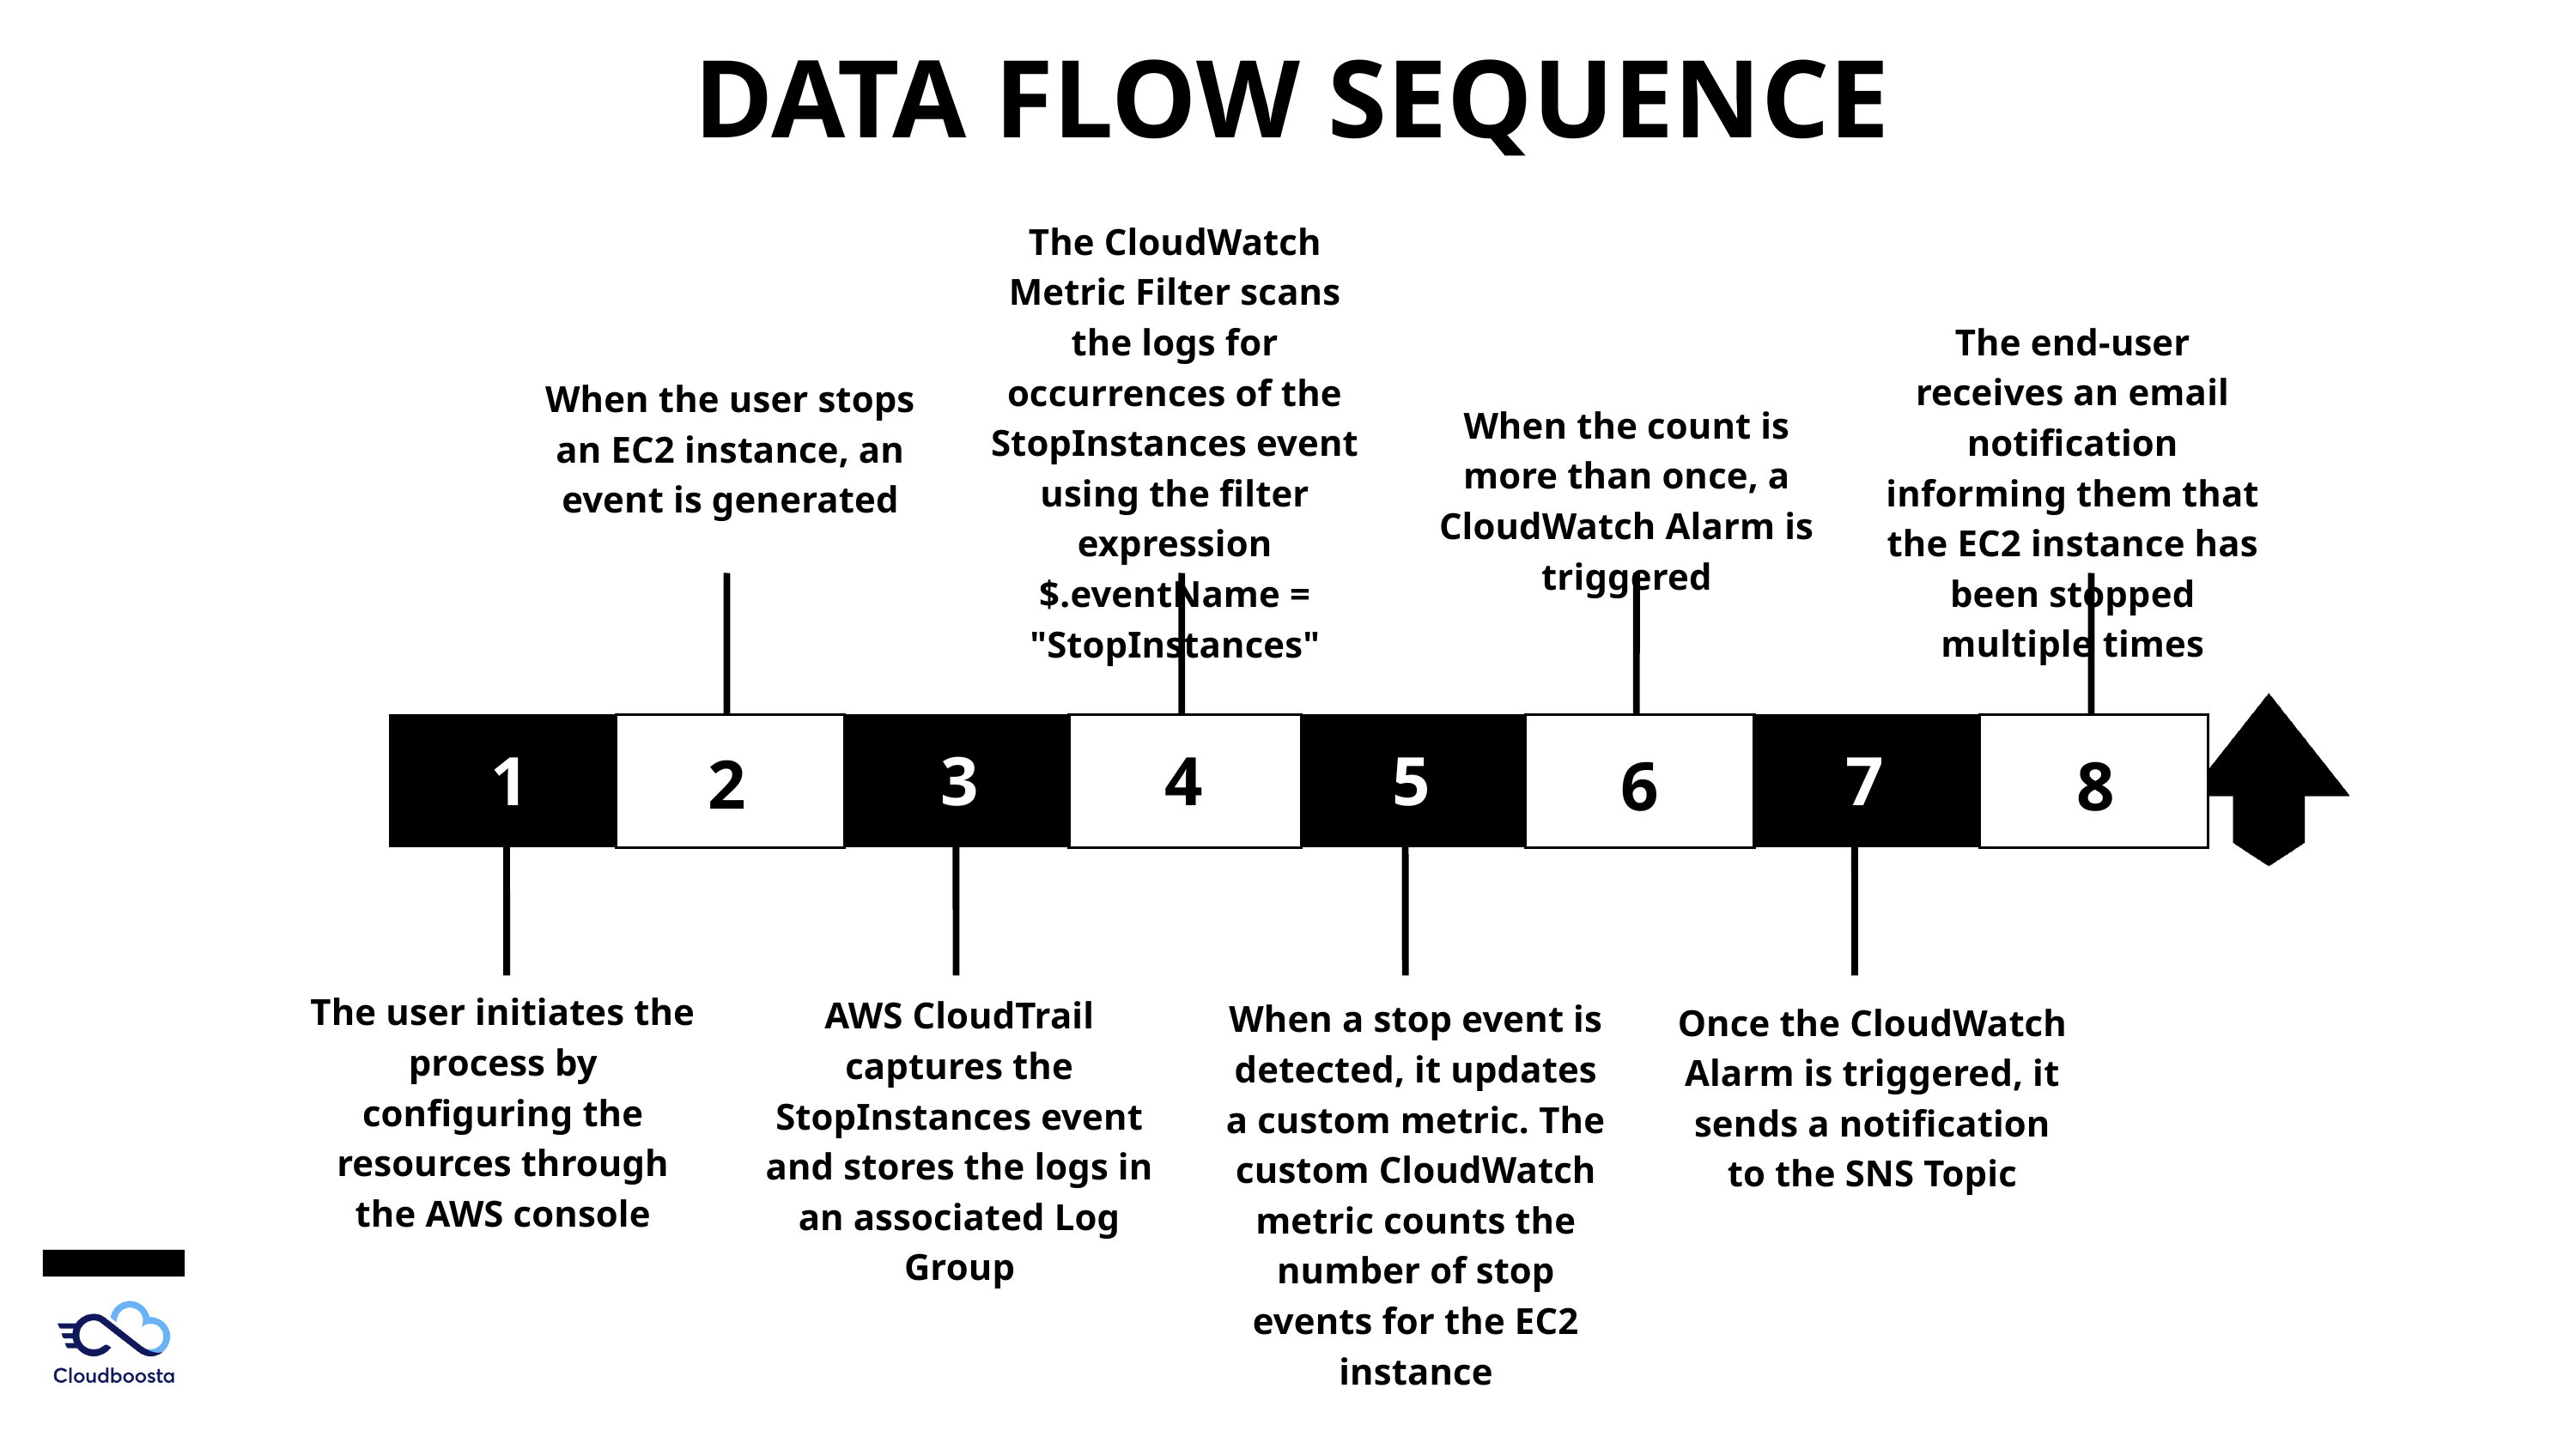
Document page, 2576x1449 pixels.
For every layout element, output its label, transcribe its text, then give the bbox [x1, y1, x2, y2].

text_box AWS CloudTrail captures the StopInstances event and stores the logs in an associated Log Group [763, 985, 1156, 1288]
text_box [848, 714, 1066, 848]
text_box When the count is more than once, a CloudWatch Alarm is triggered [1431, 395, 1823, 597]
text_box The user initiates the process by configuring the resources through the AWS console [307, 982, 699, 1234]
text_box [34, 1263, 193, 1421]
text_box The CloudWatch Metric Filter scans the logs for occurrences of the StopInstances event using the filter expression $.eventName = "StopInstances" [979, 212, 1371, 665]
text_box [1068, 714, 1302, 848]
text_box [1303, 714, 1523, 848]
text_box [1756, 714, 1978, 848]
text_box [1525, 714, 1755, 848]
text_box Once the CloudWatch Alarm is triggered, it sends a notification to the SNS Topic [1676, 992, 2069, 1195]
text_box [388, 714, 614, 848]
text_box [2187, 693, 2350, 866]
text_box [1979, 714, 2209, 848]
text_box When a stop event is detected, it updates a custom metric. The custom CloudWatch metric counts the number of stop events for the EC2 instance [1220, 989, 1612, 1392]
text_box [616, 714, 846, 848]
text_box The end-user receives an email notification informing them that the EC2 instance has been stopped multiple times [1877, 312, 2269, 665]
text_box When the user stops an EC2 instance, an event is generated [534, 369, 927, 521]
text_box DATA FLOW SEQUENCE [75, 59, 2509, 160]
